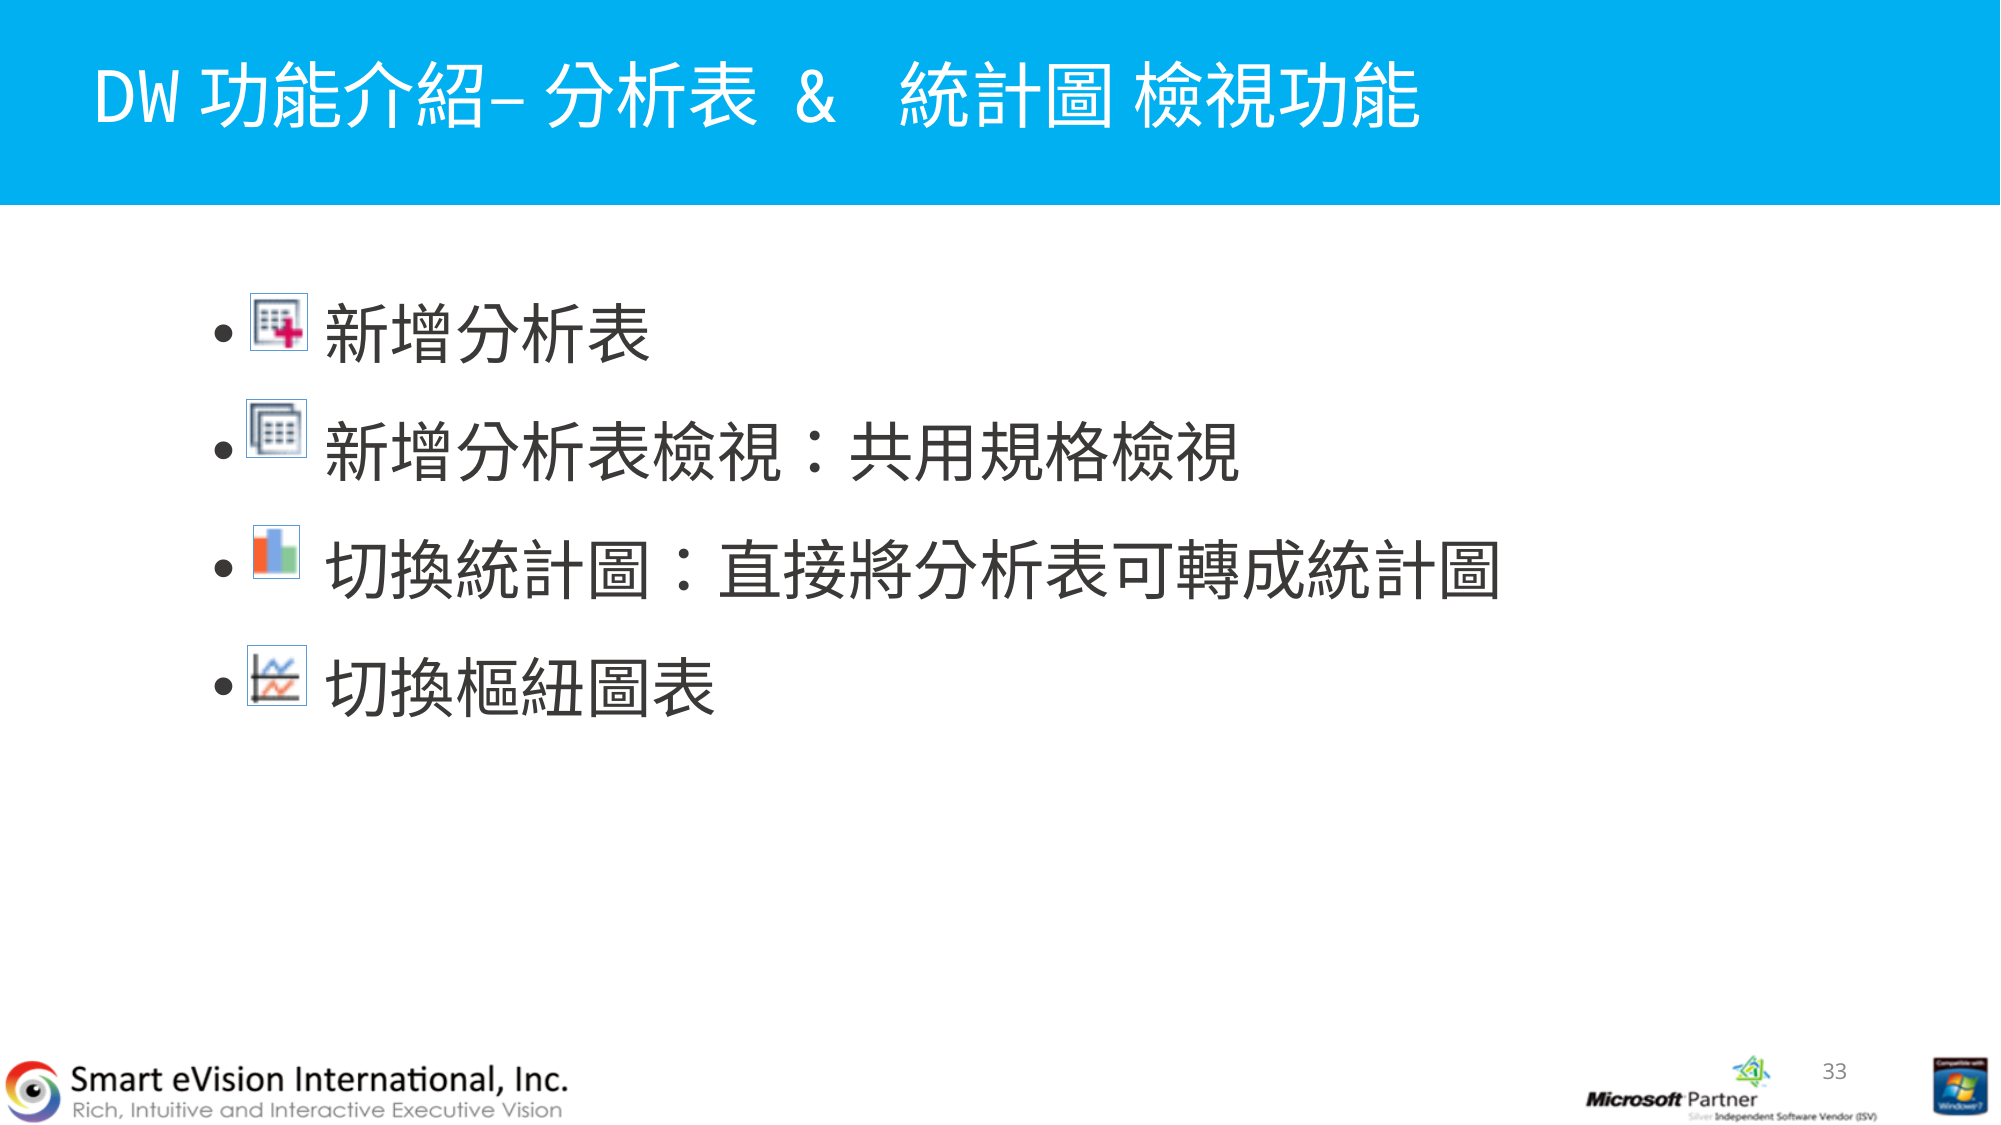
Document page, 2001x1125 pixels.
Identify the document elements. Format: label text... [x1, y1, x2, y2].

picture [250, 293, 308, 351]
picture [247, 645, 307, 706]
list 新增分析表 新增分析表檢視：共用規格檢視 切換統計圖：直接將分析表可轉成統計圖 切換樞紐圖表 [197, 246, 1802, 835]
picture [253, 525, 300, 579]
title DW功能介紹– 分析表 & 統計圖 檢視功能 [78, 29, 1843, 145]
slide_number 33 [1325, 1042, 1863, 1103]
picture [246, 399, 307, 458]
